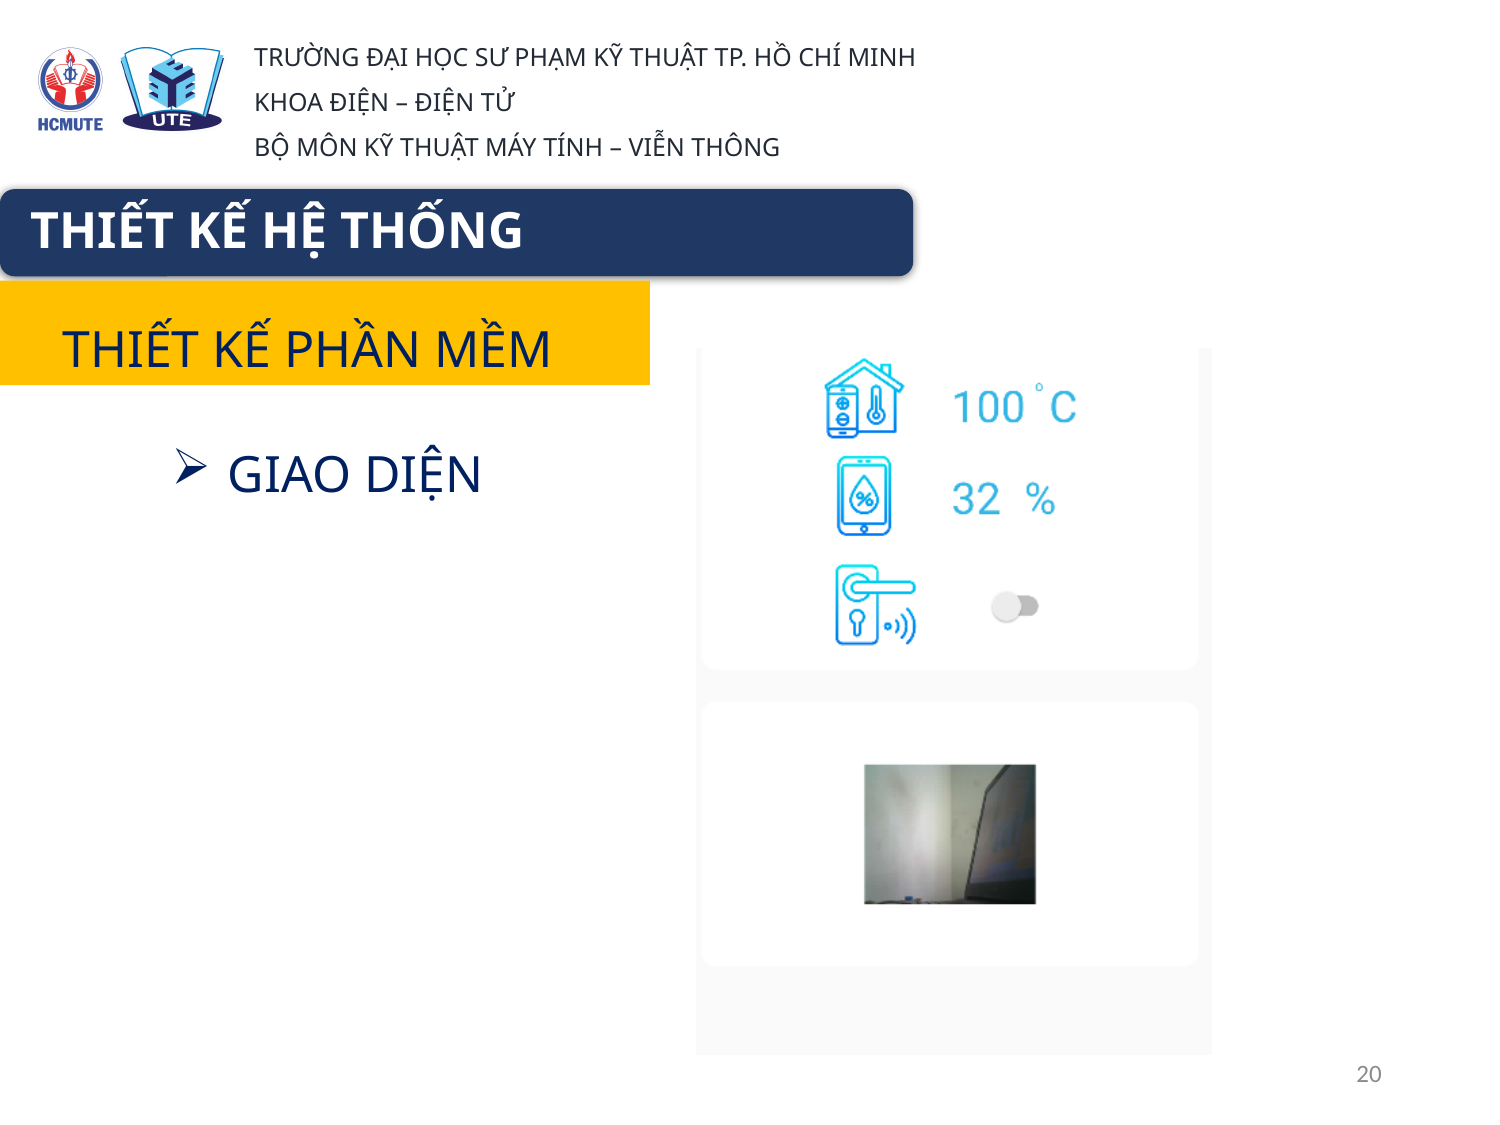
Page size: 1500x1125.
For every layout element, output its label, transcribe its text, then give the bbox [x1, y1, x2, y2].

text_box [0, 189, 914, 277]
picture [695, 348, 1212, 1055]
text_box TRƯỜNG ĐẠI HỌC SƯ PHẠM KỸ THUẬT TP. HỒ CHÍ MINH KHOA ĐIỆN – ĐIỆN TỬ BỘ MÔN KỸ THUẬT MÁY TÍNH – VIỄN THÔNG [239, 19, 1483, 169]
picture [37, 46, 227, 134]
text_box THIẾT KẾ PHẦN MỀM [0, 280, 650, 386]
text_box GIAO DIỆN [0, 405, 670, 510]
slide_number 20 [1059, 1042, 1397, 1103]
